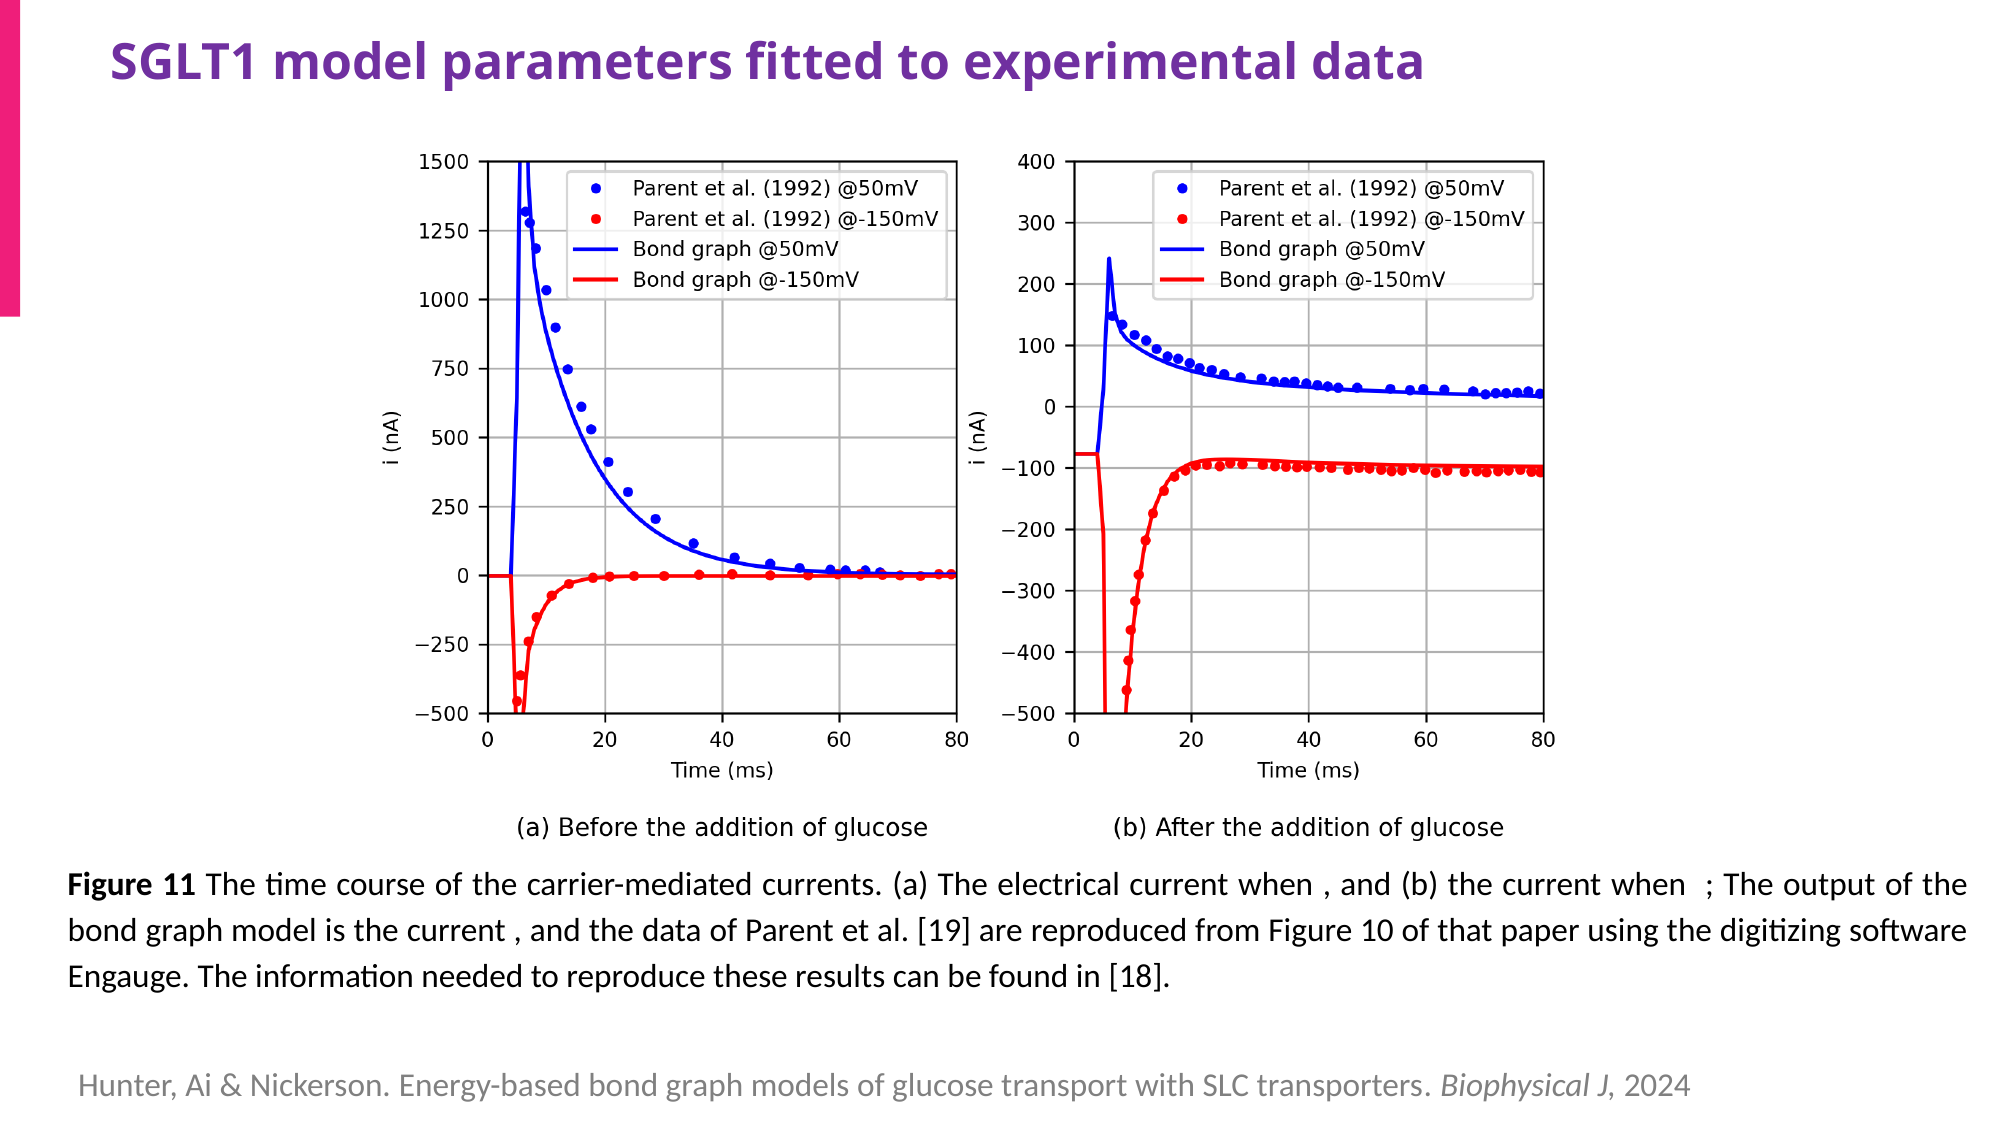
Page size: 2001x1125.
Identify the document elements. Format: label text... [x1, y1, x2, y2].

picture [363, 124, 1605, 860]
text_box [0, 0, 21, 318]
text_box SGLT1 model parameters fitted to experimental data [96, 21, 1442, 97]
text_box Hunter, Ai & Nickerson. Energy-based bond graph models of glucose transport with SLC transporters. Biophysical J, 2024 [63, 1055, 1706, 1111]
